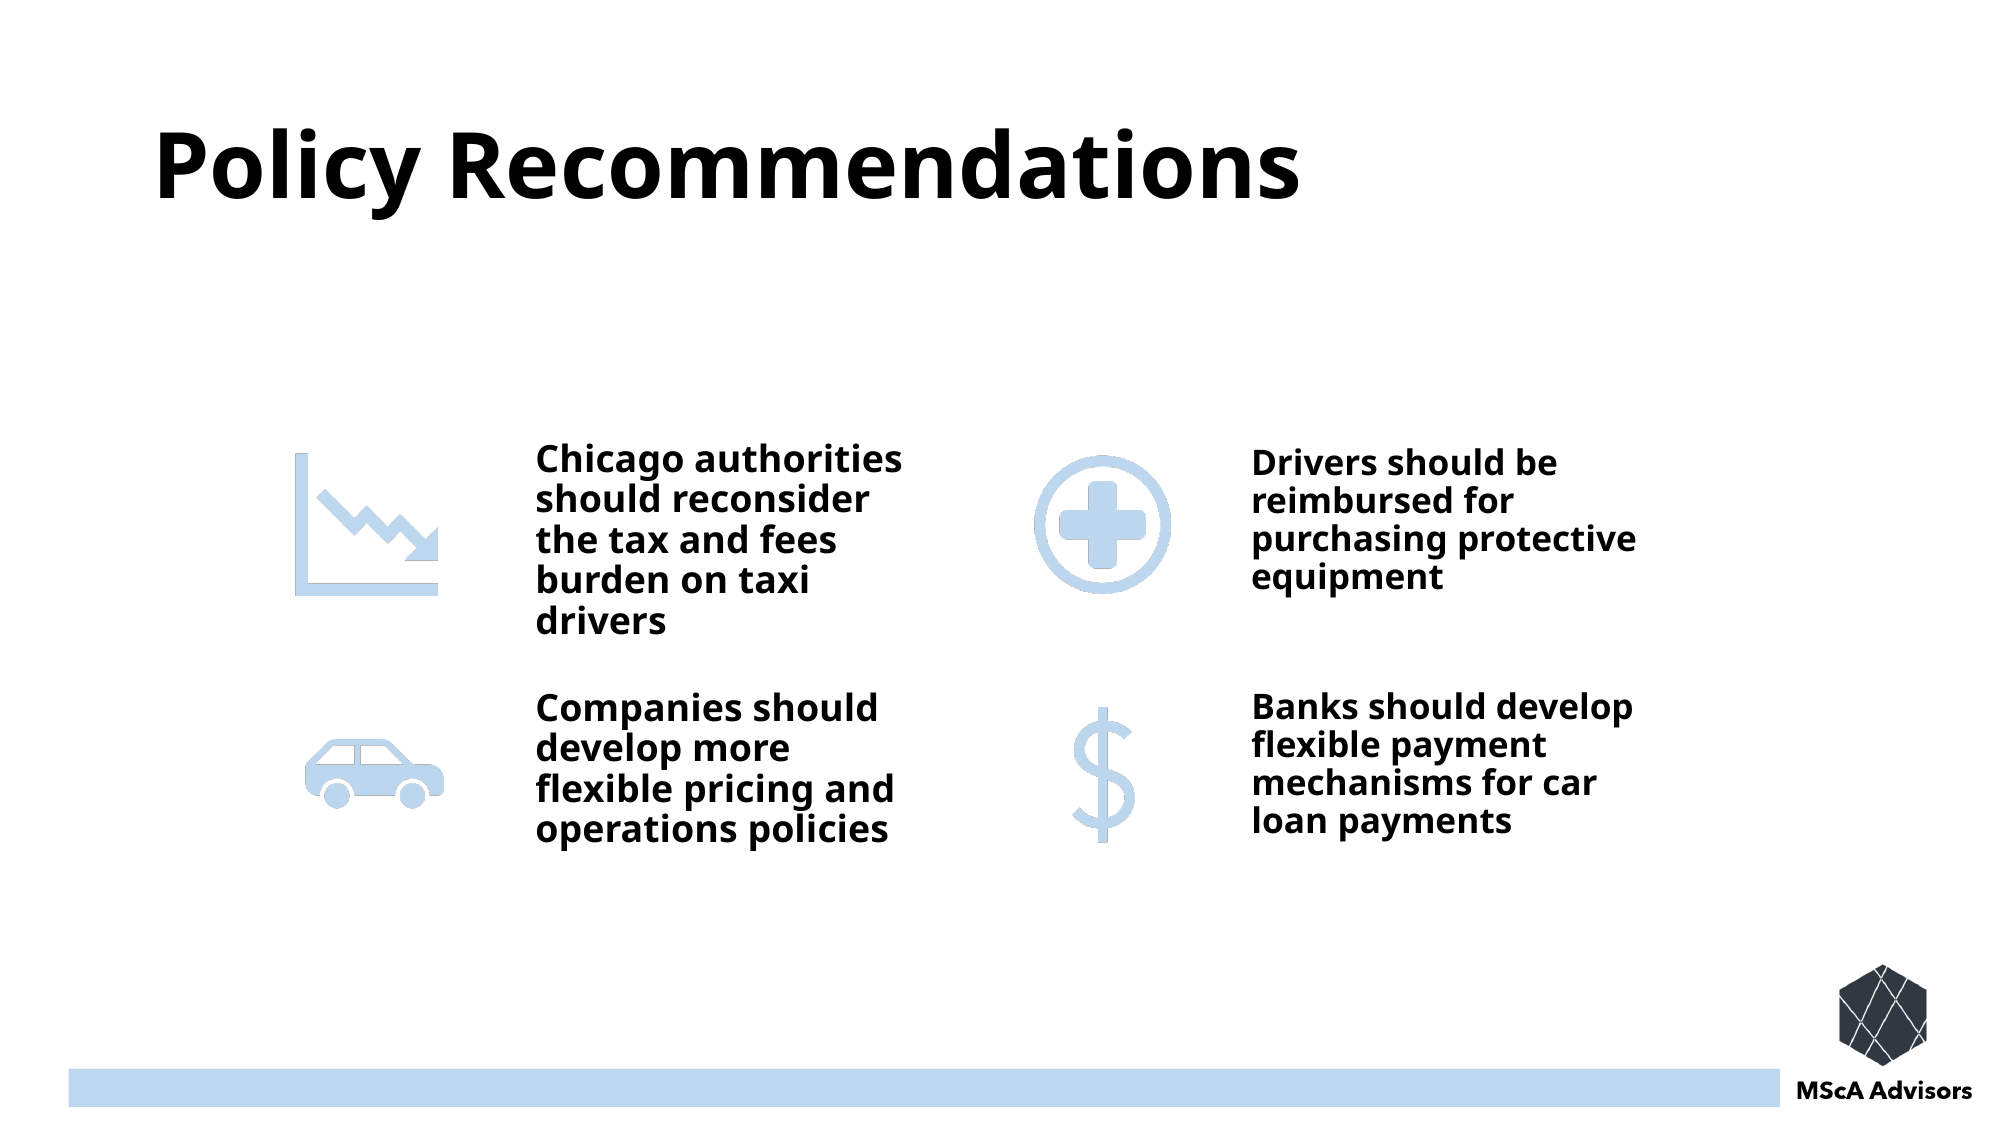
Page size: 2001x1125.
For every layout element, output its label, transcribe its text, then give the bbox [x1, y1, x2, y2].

picture [1016, 437, 1189, 612]
text_box Banks should develop flexible payment mechanisms for car loan payments [1236, 681, 1656, 886]
title Policy Recommendations [137, 59, 1863, 278]
text_box [67, 1068, 1780, 1108]
text_box Companies should develop more flexible pricing and operations policies [520, 681, 940, 904]
text_box Drivers should be reimbursed for purchasing protective equipment [1236, 437, 1670, 607]
picture [1027, 699, 1178, 850]
picture [299, 698, 450, 849]
list Chicago authorities should reconsider the tax and fees burden on taxi drivers [520, 432, 940, 655]
picture [266, 424, 467, 625]
picture [1780, 954, 1981, 1111]
